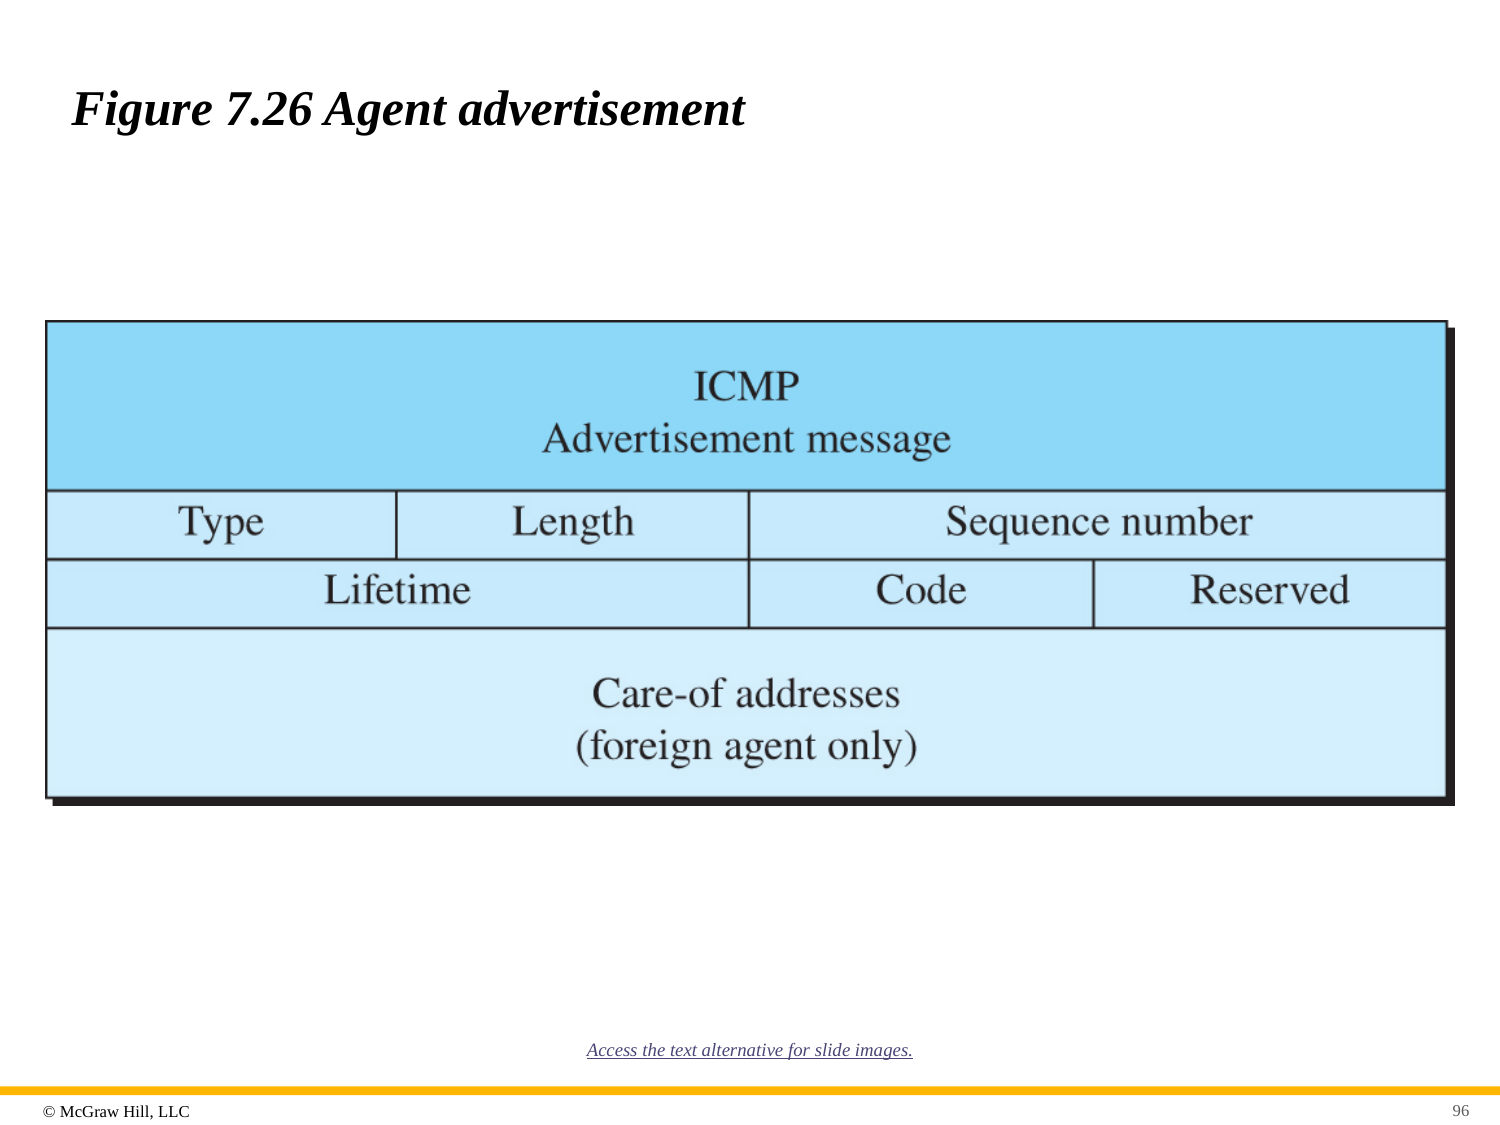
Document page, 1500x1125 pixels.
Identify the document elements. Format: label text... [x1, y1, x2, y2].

slide_number 96 [1418, 1096, 1477, 1123]
title Figure 7.26 Agent advertisement [56, 50, 1444, 162]
picture [44, 320, 1455, 806]
list Access the text alternative for slide images. [525, 1033, 975, 1066]
